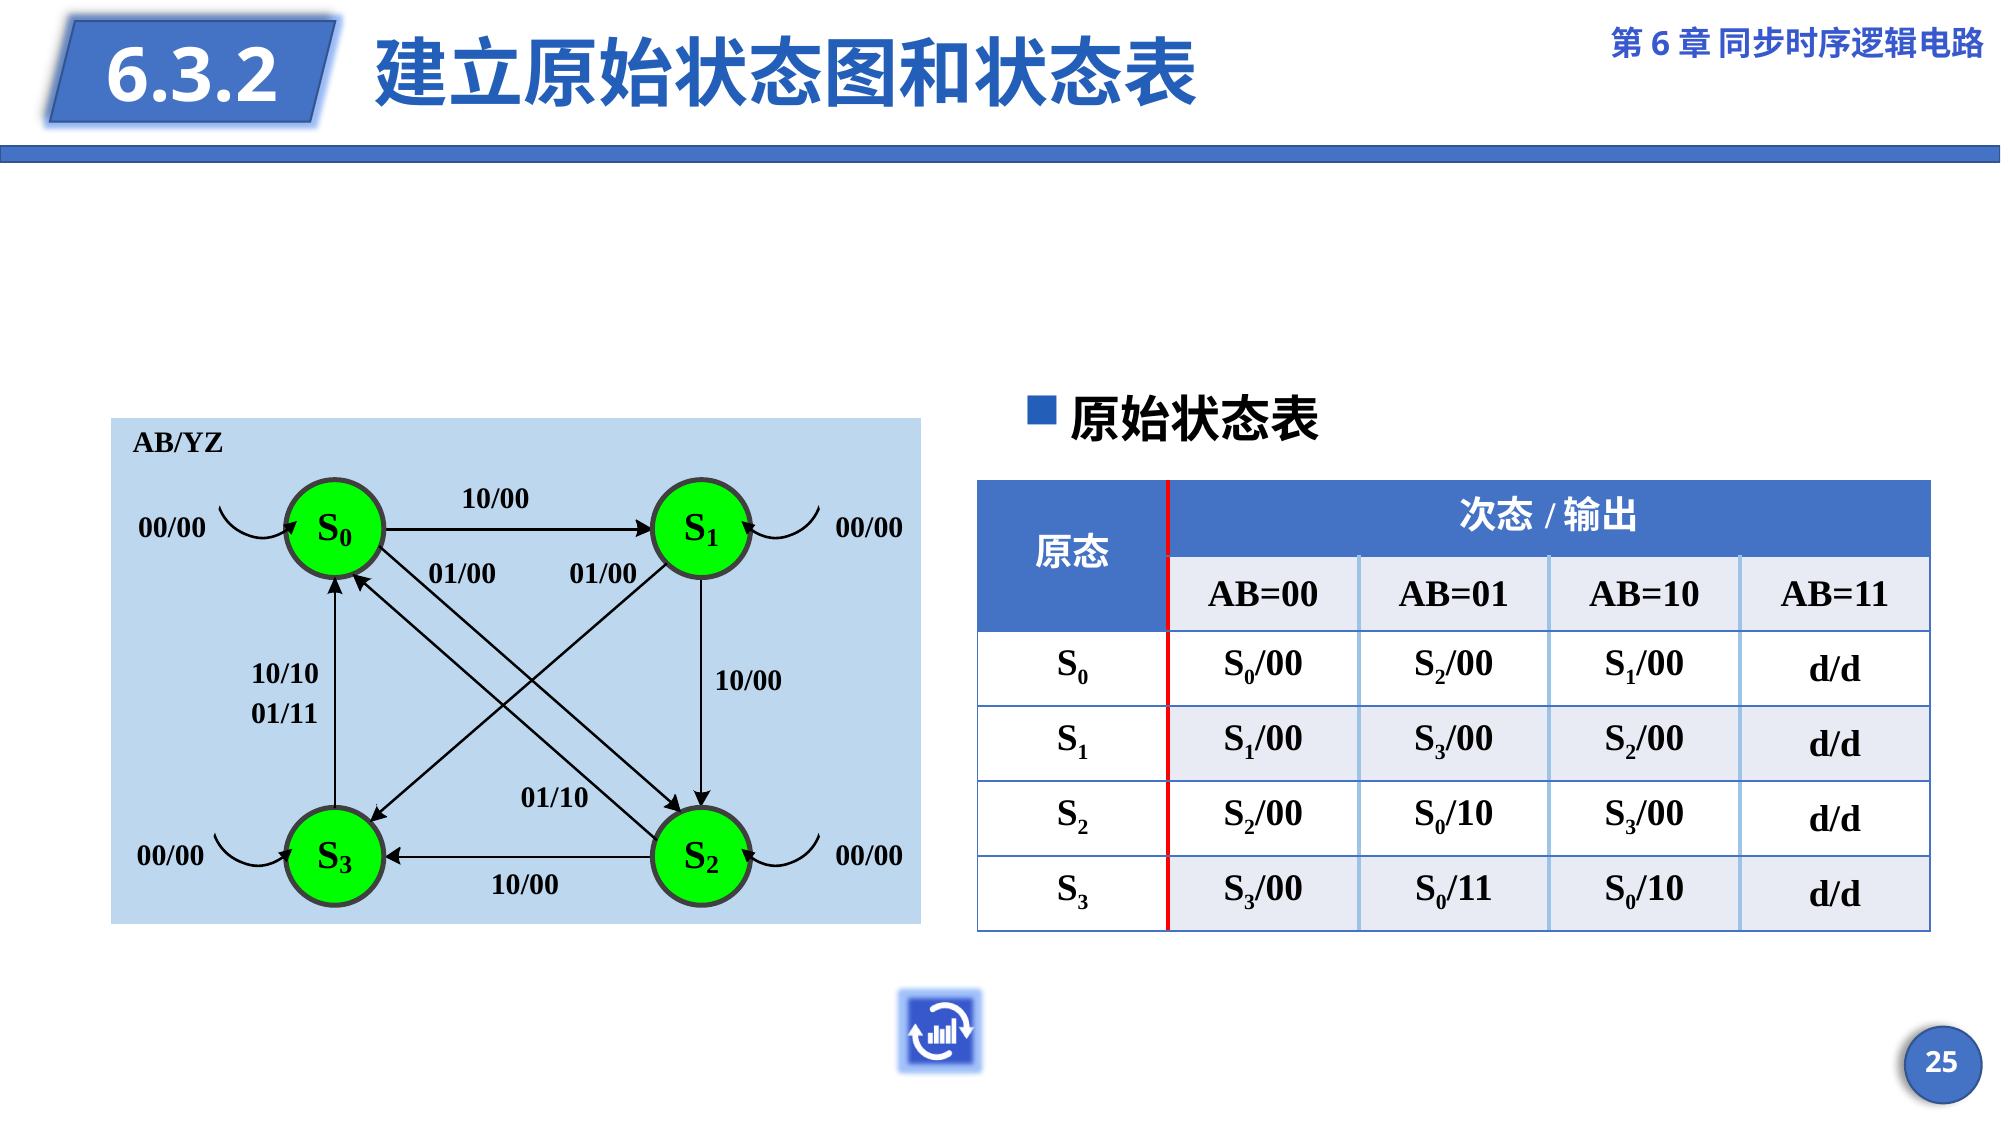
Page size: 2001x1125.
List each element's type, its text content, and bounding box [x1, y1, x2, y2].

table_cell d/d [1742, 632, 1929, 705]
table_header 次态/输出 [1170, 482, 1929, 555]
table_cell S0/10 [1361, 782, 1547, 855]
table_cell d/d [1742, 707, 1929, 780]
table_cell S1/00 [1170, 707, 1357, 780]
table_cell d/d [1742, 782, 1929, 855]
table_cell S2/00 [1170, 782, 1357, 855]
table_cell S0/11 [1361, 857, 1547, 930]
table_cell S1 [978, 707, 1166, 780]
table_cell AB=11 [1742, 557, 1929, 630]
table_cell S2/00 [1361, 632, 1547, 705]
table_cell S1/00 [1551, 632, 1738, 705]
picture [903, 993, 978, 1069]
table_cell d/d [1742, 857, 1929, 930]
table_cell S2/00 [1551, 707, 1738, 780]
table_cell S0/00 [1170, 632, 1357, 705]
table_cell S2 [978, 782, 1166, 855]
table_cell S3 [978, 857, 1166, 930]
table_header 原态 [978, 482, 1166, 630]
table_cell AB=01 [1361, 557, 1547, 630]
slide_number 25 [1895, 1033, 1989, 1094]
table_cell AB=00 [1170, 557, 1357, 630]
table_cell AB=10 [1551, 557, 1738, 630]
text_box 原始状态表 [1008, 379, 1400, 455]
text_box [110, 417, 922, 924]
table_cell S3/00 [1361, 707, 1547, 780]
text_box 6.3.2 [48, 20, 337, 123]
footer 第6章 同步时序逻辑电路 [1581, 0, 2000, 84]
table_cell S0/10 [1551, 857, 1738, 930]
table_cell S3/00 [1170, 857, 1357, 930]
table_cell S0 [978, 632, 1166, 705]
table_cell S3/00 [1551, 782, 1738, 855]
title 建立原始状态图和状态表 [358, 16, 1391, 137]
